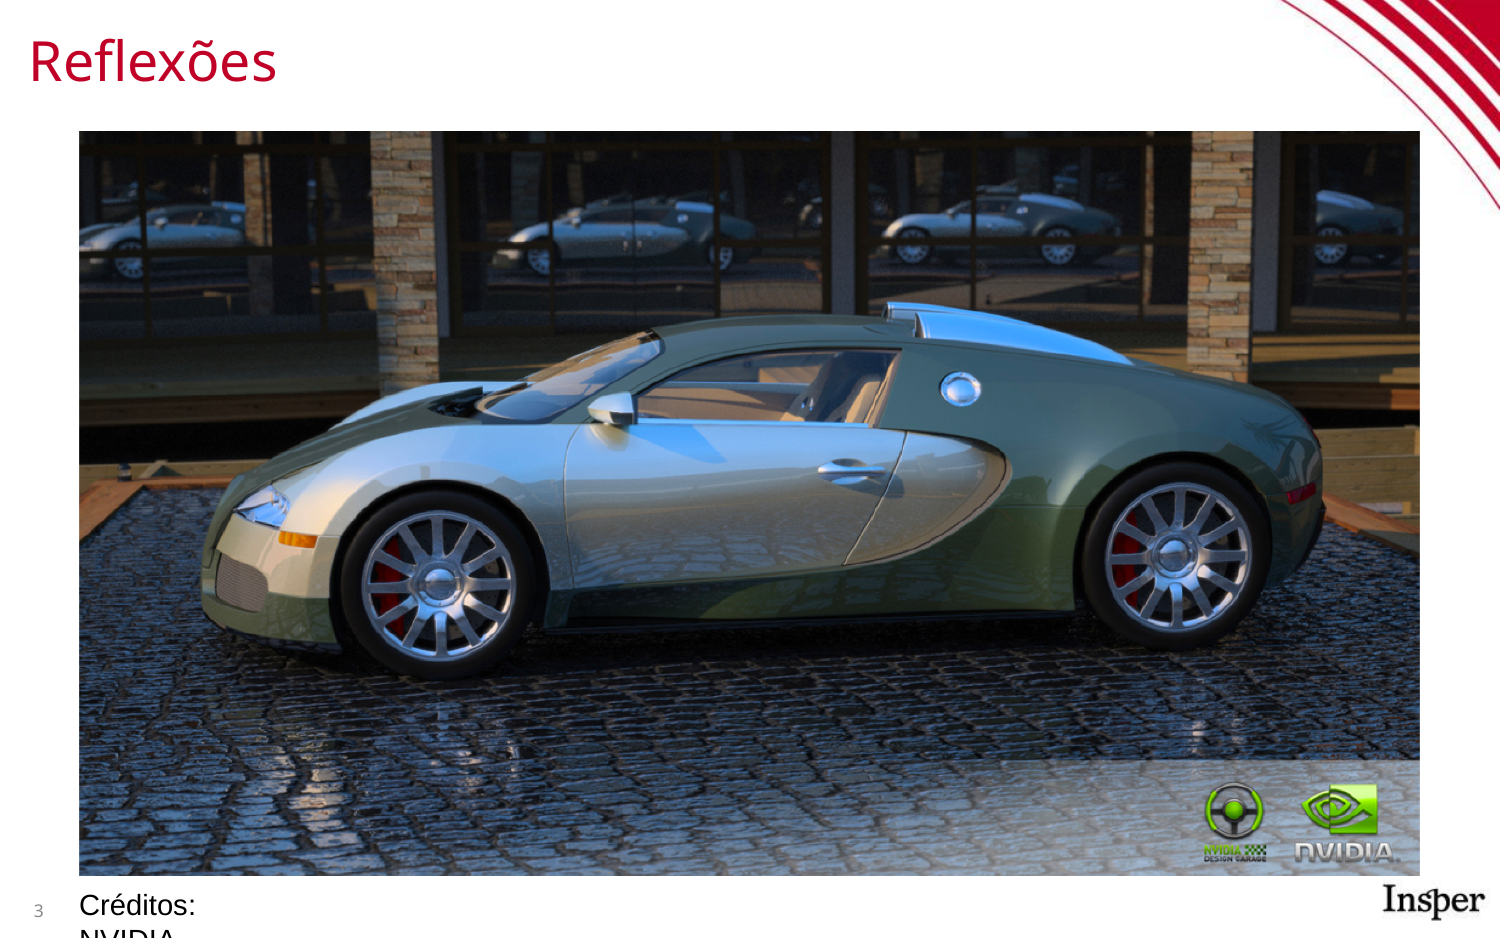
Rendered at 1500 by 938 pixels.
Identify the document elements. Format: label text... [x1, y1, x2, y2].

slide_number 3 [0, 887, 78, 938]
picture [77, 0, 1500, 938]
text_box Créditos: NVIDIA [64, 879, 295, 930]
title Reflexões [13, 18, 1397, 104]
